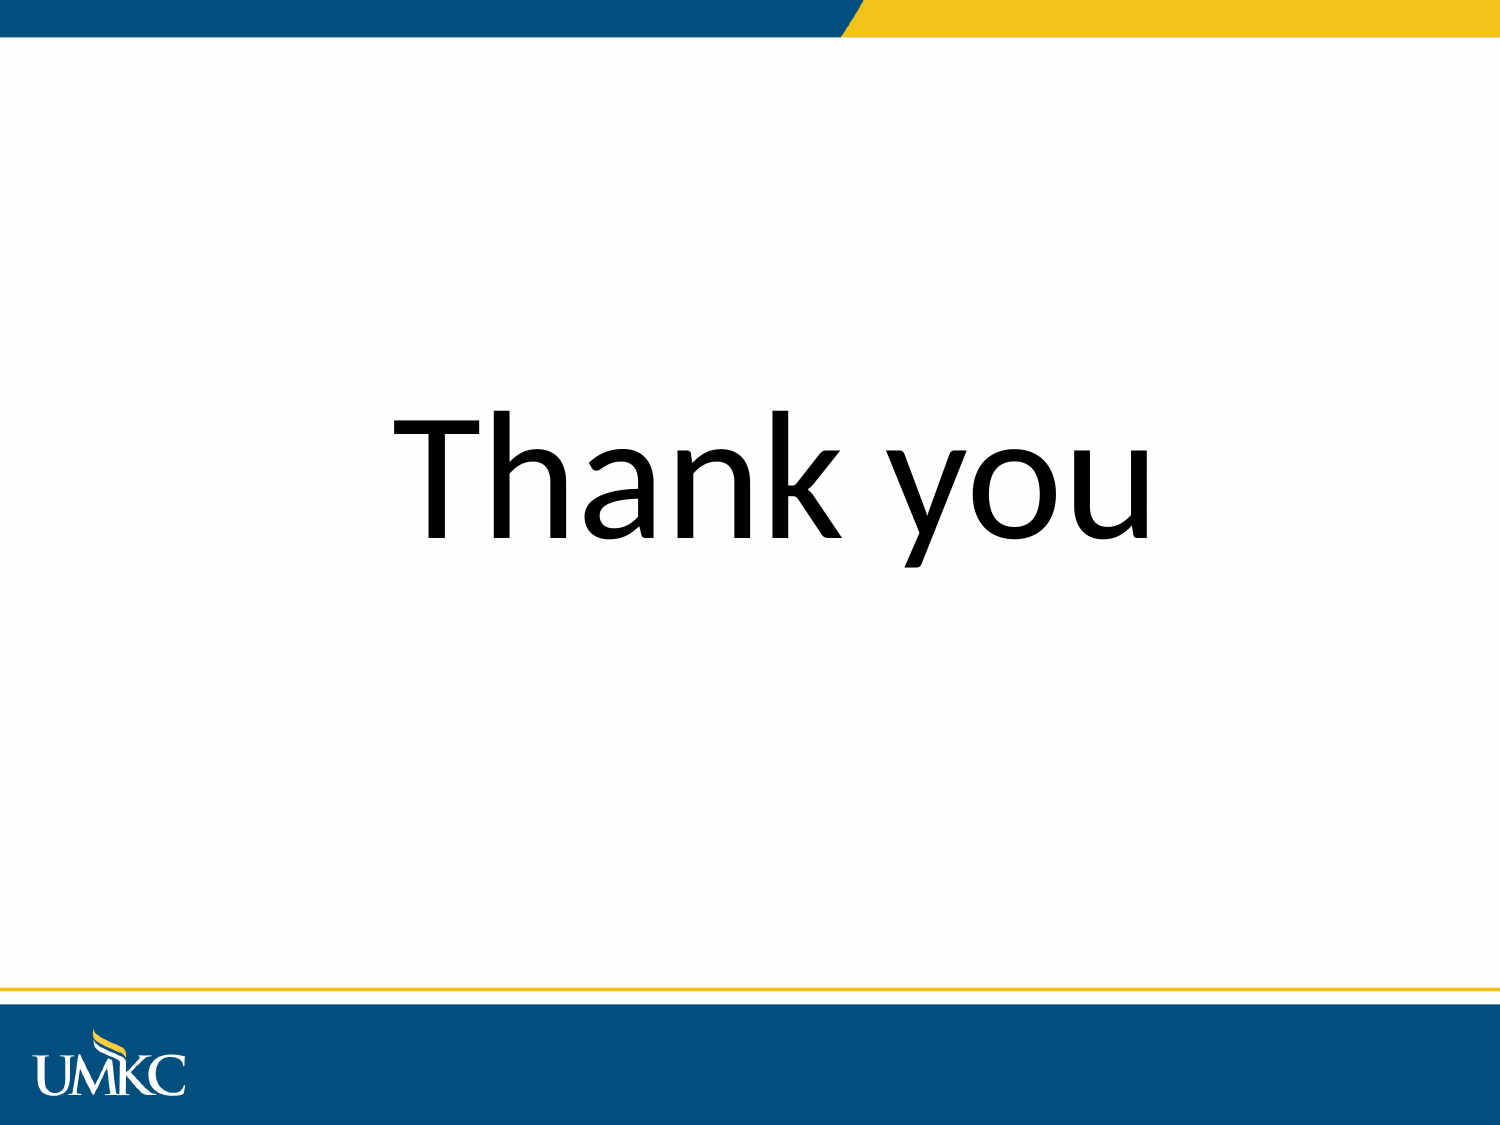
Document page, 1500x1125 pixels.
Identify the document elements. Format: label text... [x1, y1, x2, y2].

list Thank you [75, 137, 1425, 1005]
picture [0, 0, 1500, 1125]
